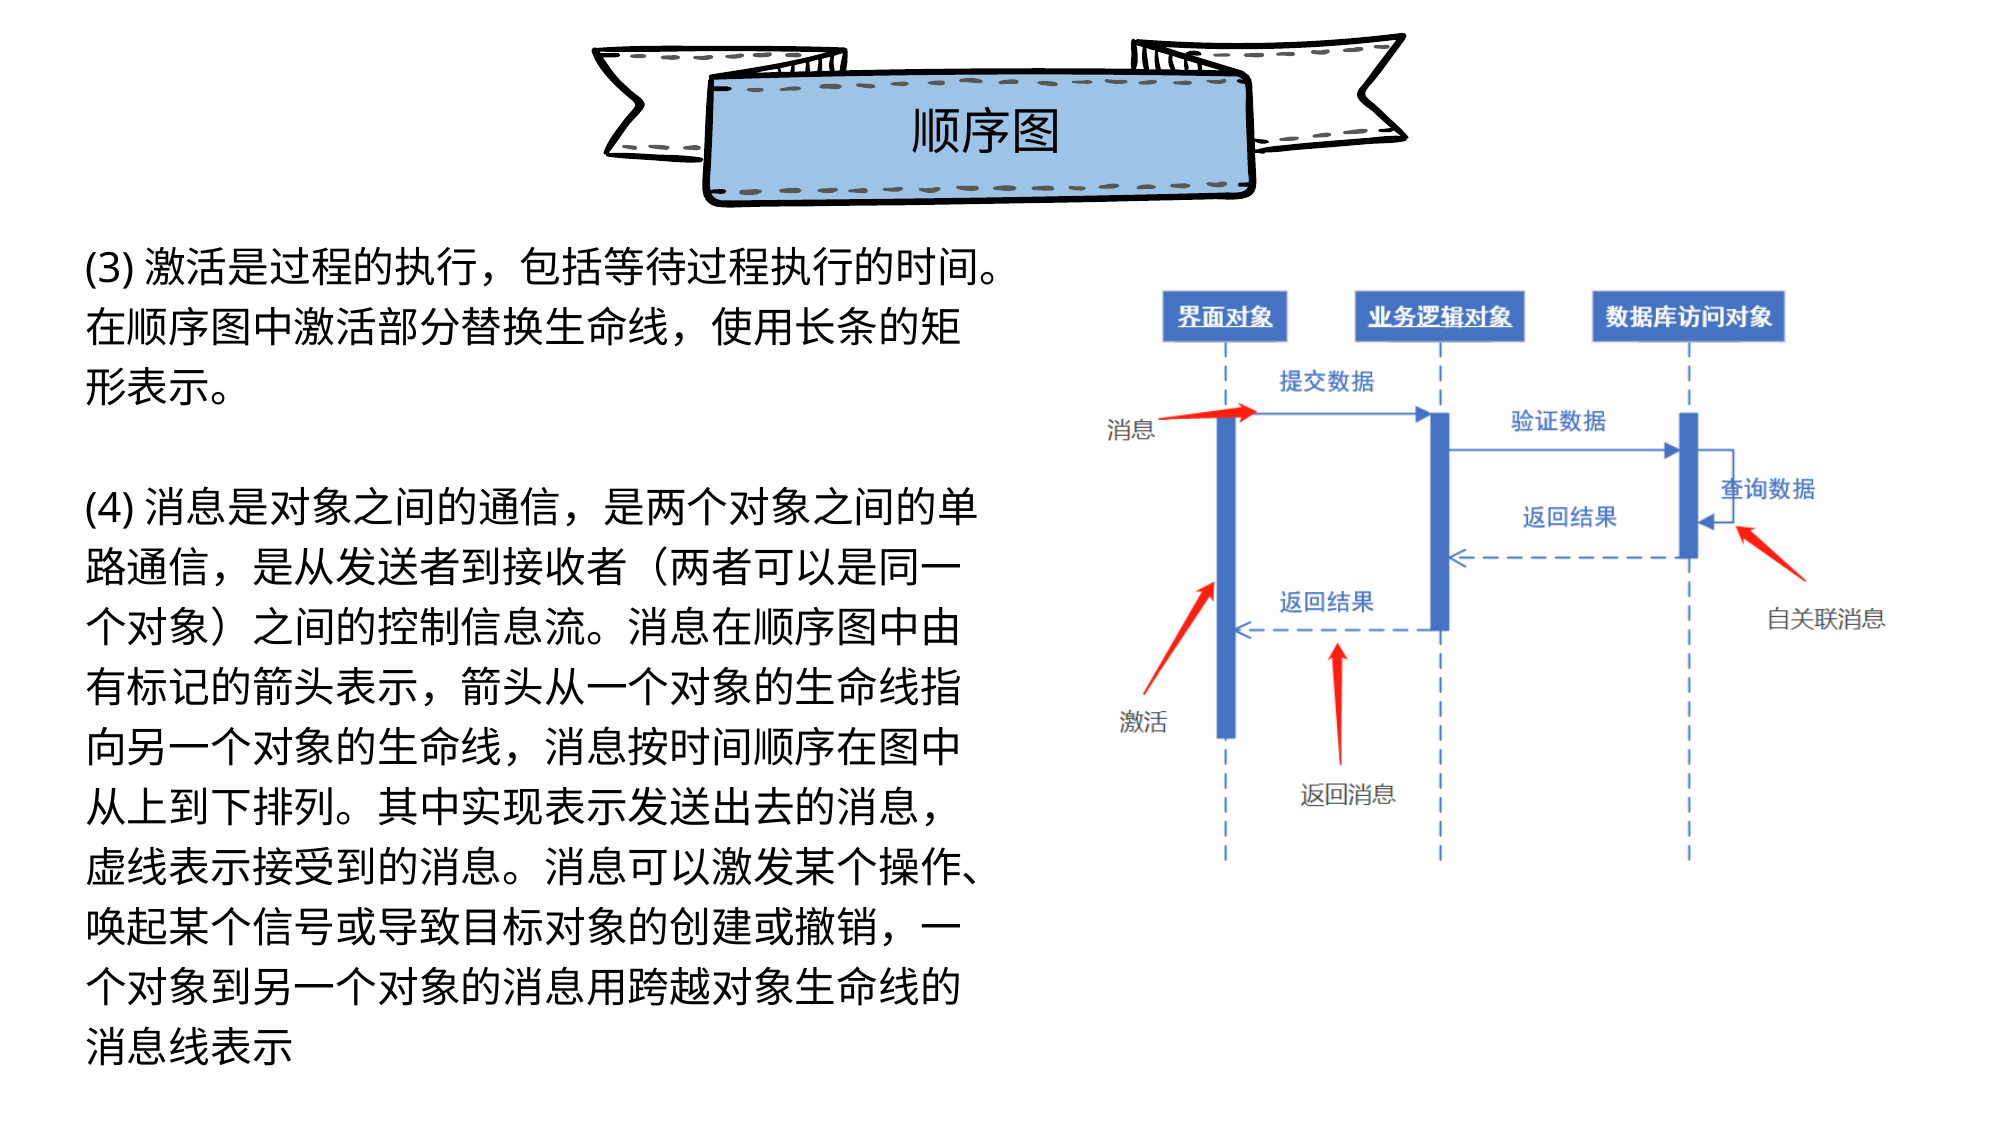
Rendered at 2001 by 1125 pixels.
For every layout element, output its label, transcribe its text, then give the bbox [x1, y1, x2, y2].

picture [1086, 240, 1976, 907]
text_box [590, 32, 1410, 209]
text_box (3)激活是过程的执行，包括等待过程执行的时间。在顺序图中激活部分替换生命线，使用长条的矩形表示。 (4)消息是对象之间的通信，是两个对象之间的单路通信，是从发送者到接收者（两者可以是同一个对象）之间的控制信息流。消息在顺序图中由有标记的箭头表示，箭头从一个对象的生命线指向另一个对象的生命线，消息按时间顺序在图中从上到下排列。其中实现表示发送出去的消息，虚线表示接受到的消息。消息可以激发某个操作、唤起某个信号或导致目标对象的创建或撤销，一个对象到另一个对象的消息用跨越对象生命线的消息线表示 [70, 223, 998, 1078]
